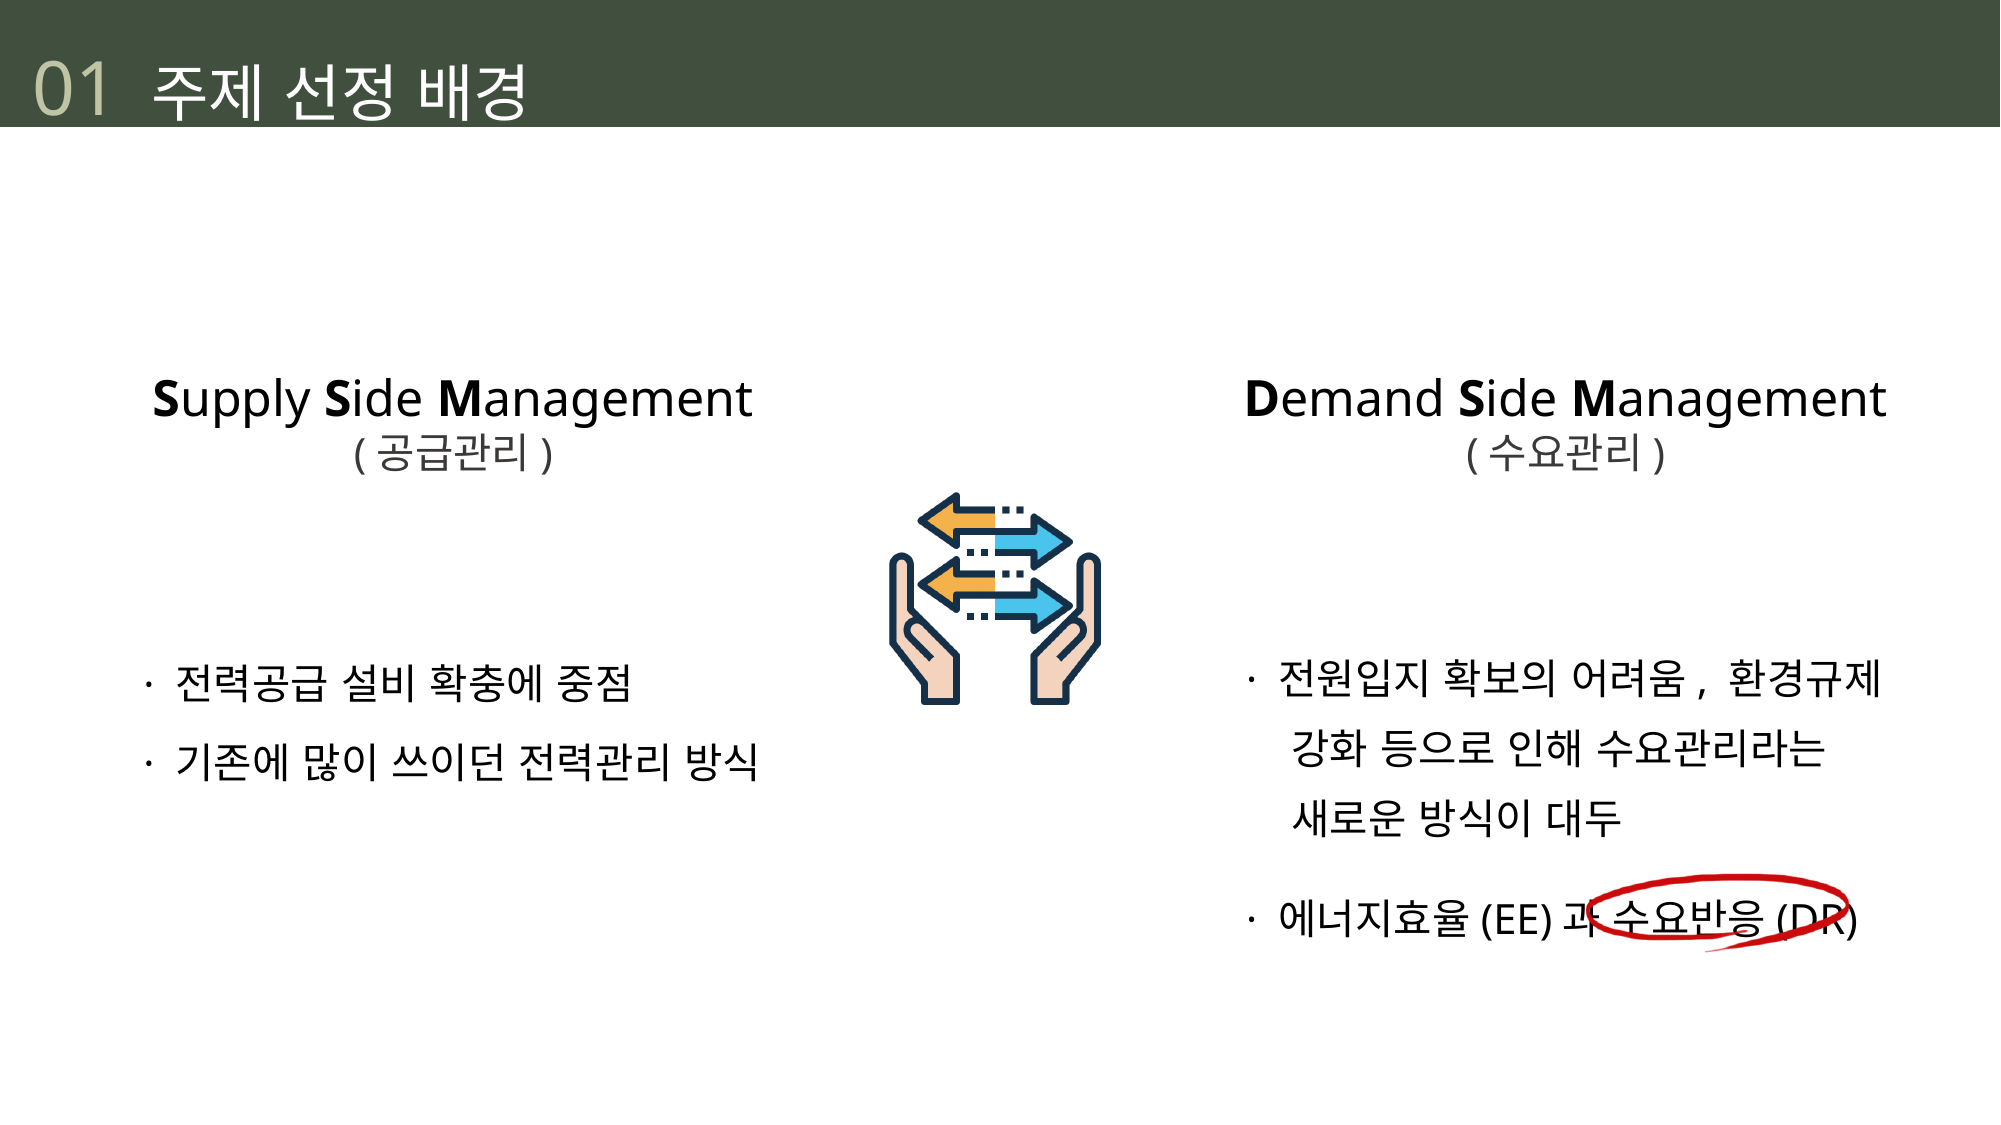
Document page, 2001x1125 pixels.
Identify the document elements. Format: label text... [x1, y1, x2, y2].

text_box · 전력공급 설비 확충에 중점 · 기존에 많이 쓰이던 전력관리 방식 [128, 625, 777, 845]
text_box Demand Side Management (수요관리) [1228, 359, 1903, 484]
text_box [0, 0, 2000, 128]
text_box 주제 선정 배경 [134, 42, 657, 138]
text_box 01 [17, 32, 134, 138]
picture [882, 485, 1108, 712]
text_box Supply Side Management (공급관리) [137, 359, 769, 484]
picture [1565, 703, 1879, 1080]
text_box · 전원입지 확보의 어려움, 환경규제 강화 등으로 인해 수요관리라는 새로운 방식이 대두 · 에너지효율(EE)과 수요반응(DR) [1231, 625, 1898, 950]
